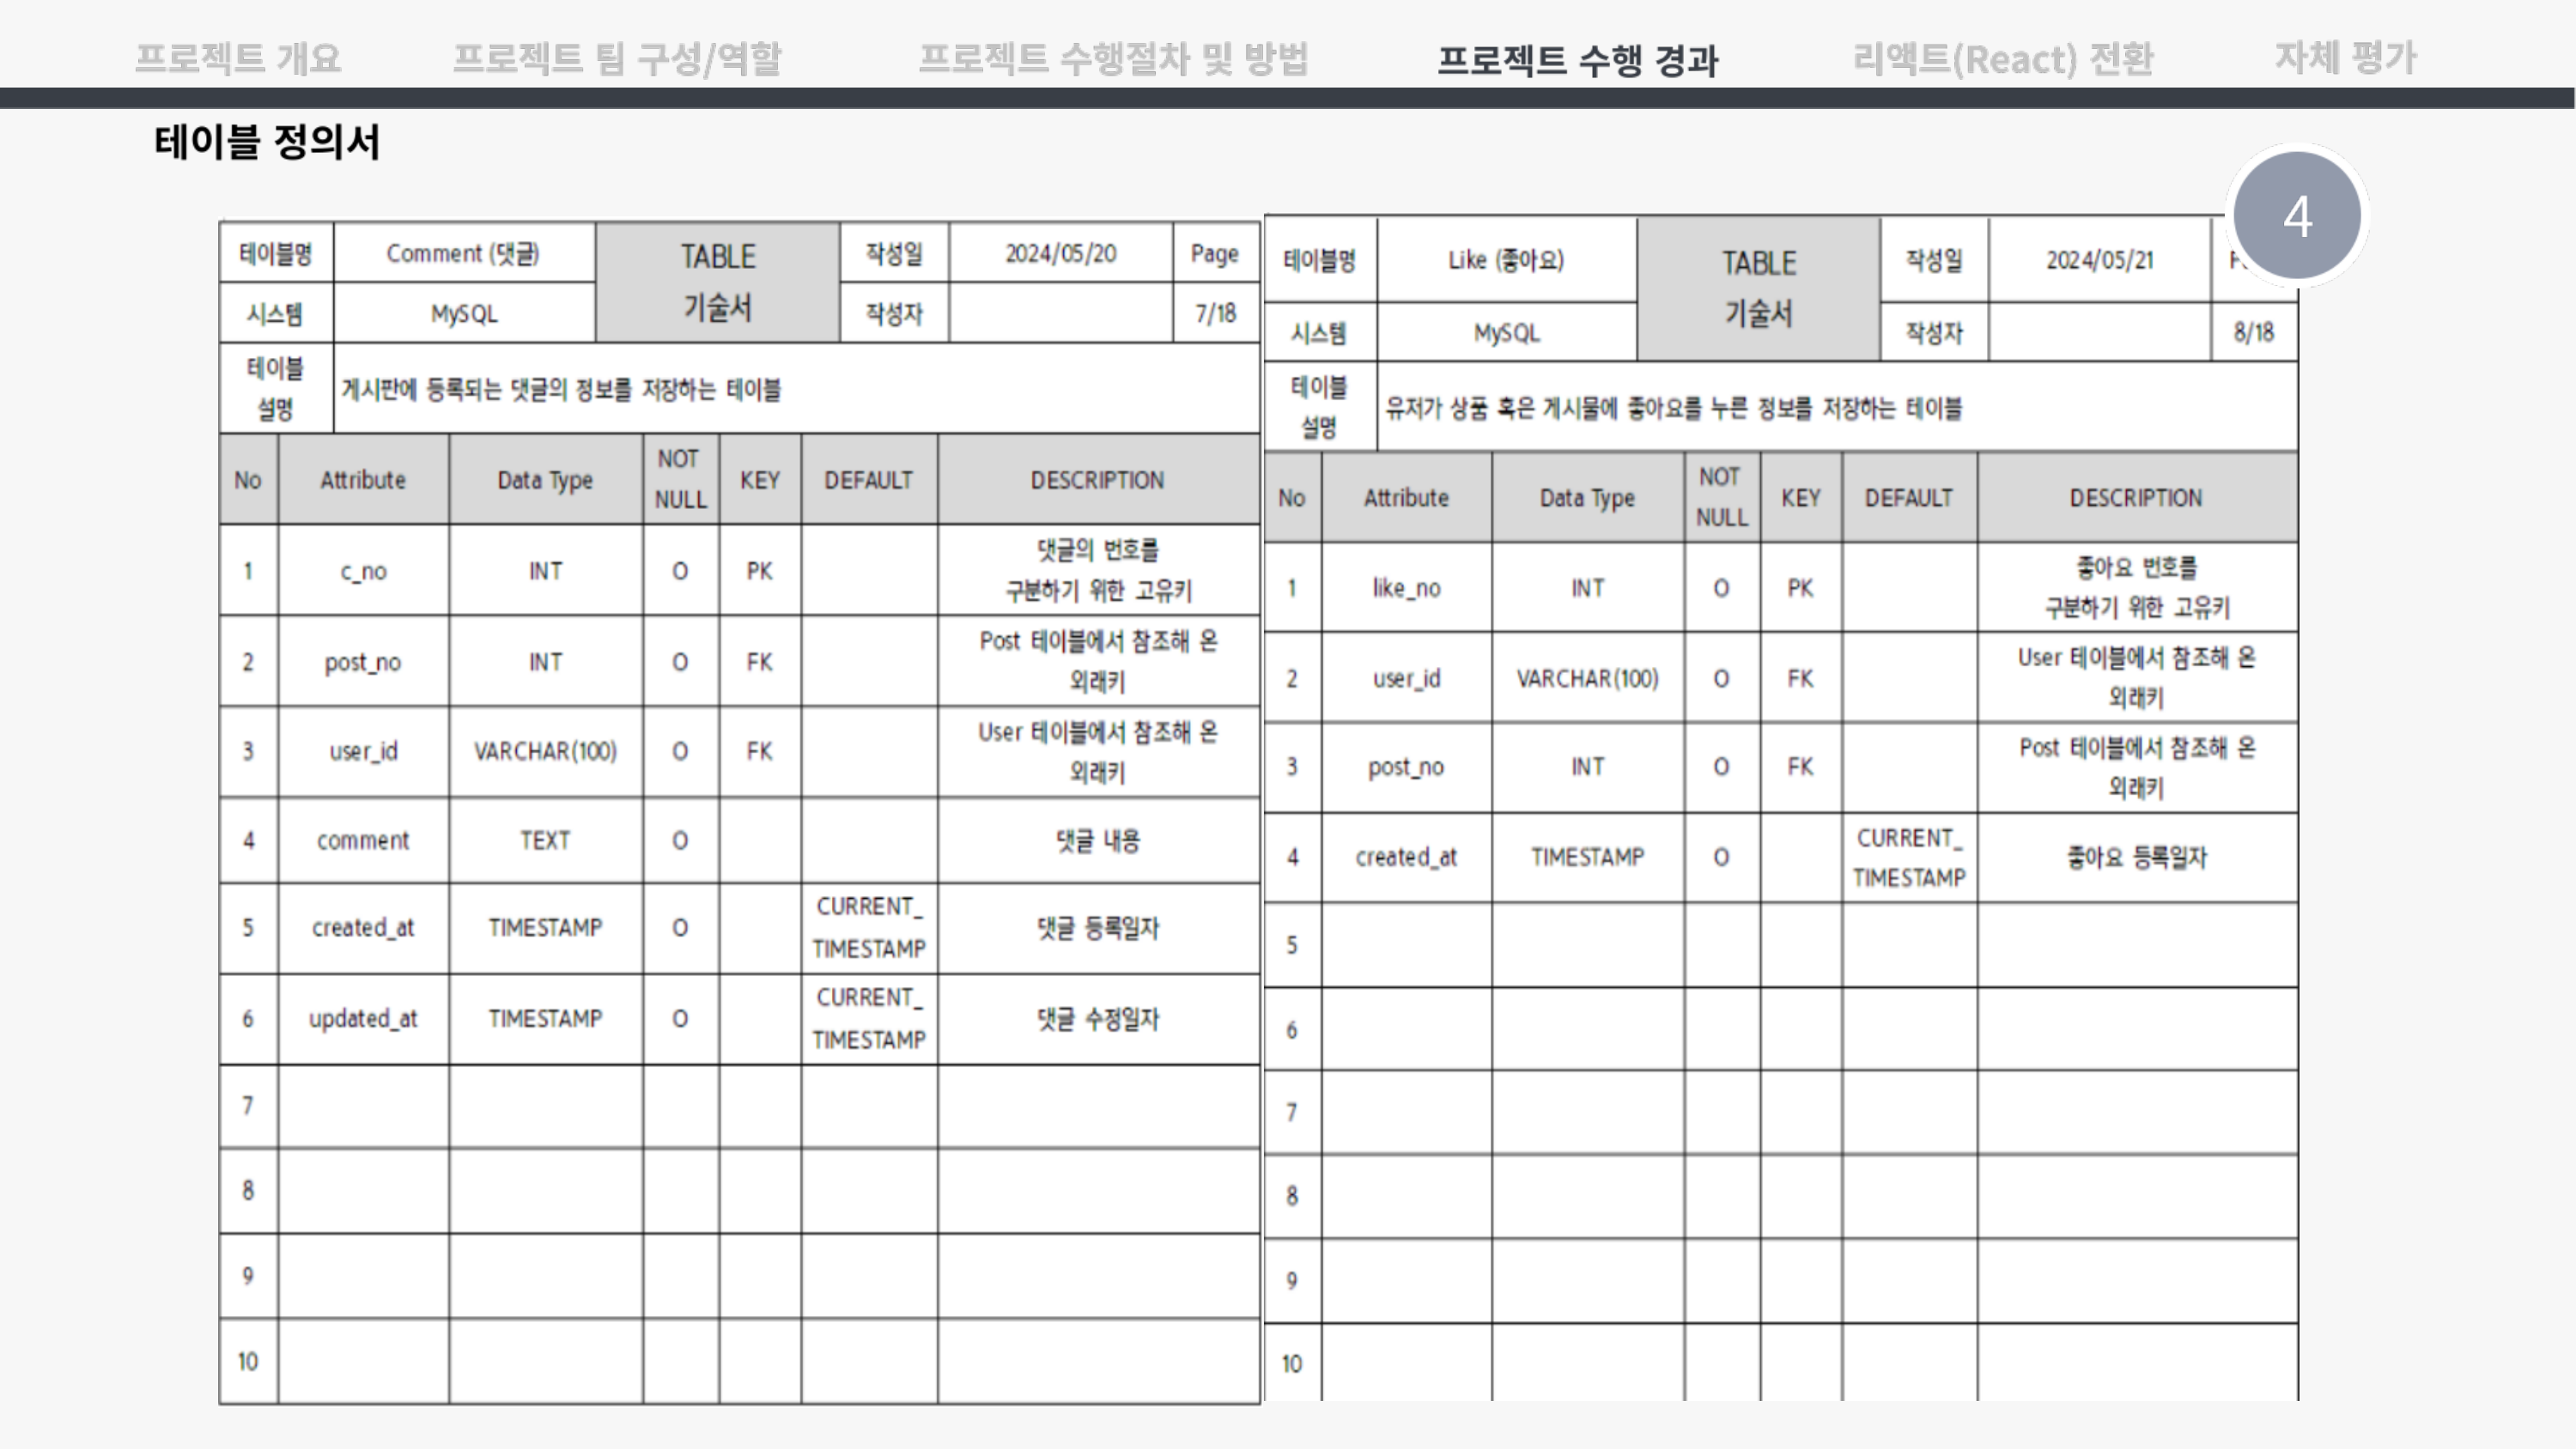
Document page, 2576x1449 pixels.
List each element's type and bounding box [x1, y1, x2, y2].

picture [0, 19, 2576, 206]
picture [1264, 136, 2371, 1401]
picture [217, 215, 1263, 1408]
